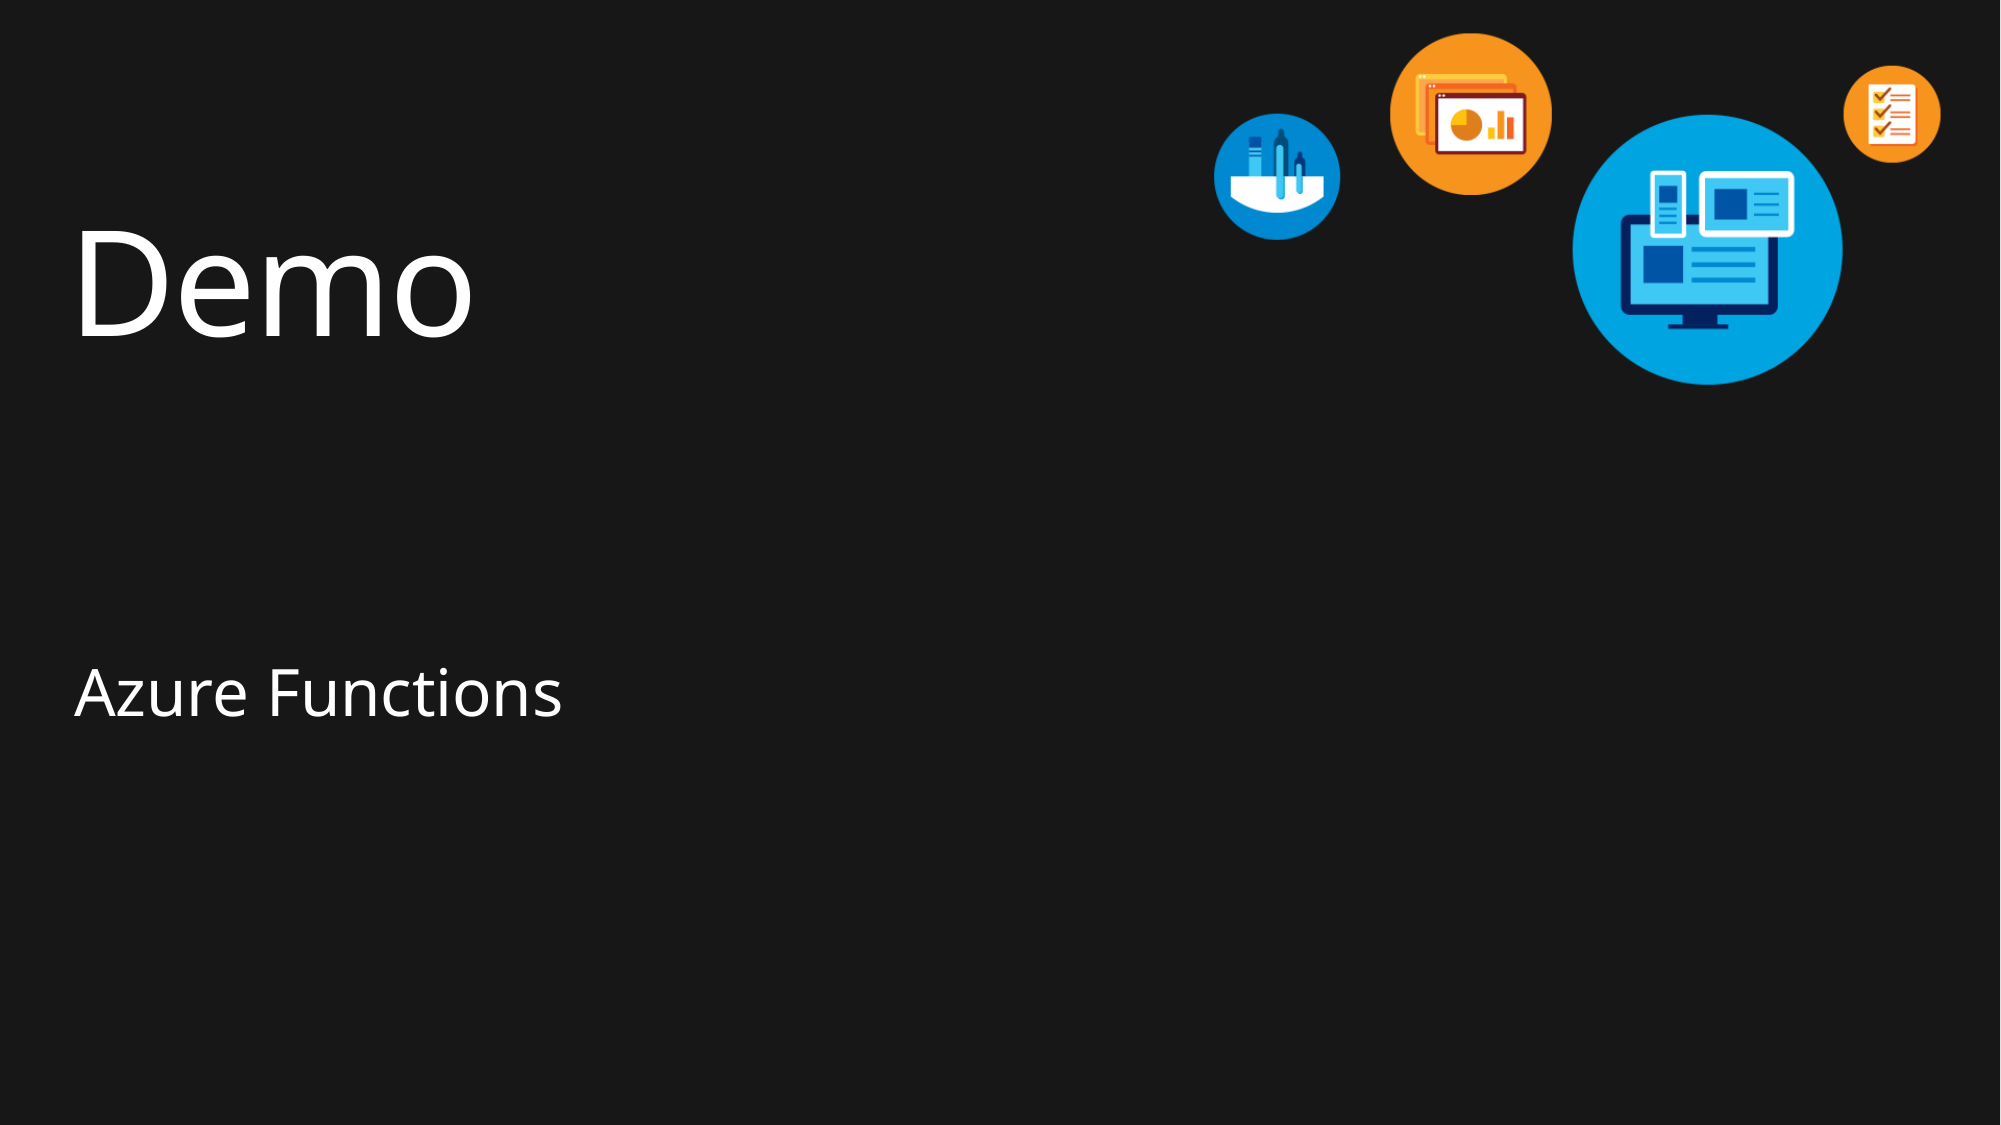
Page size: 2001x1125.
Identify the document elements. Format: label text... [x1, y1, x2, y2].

picture [0, 0, 2001, 1125]
title Demo [44, 194, 1368, 385]
list Azure Functions [44, 636, 1368, 755]
